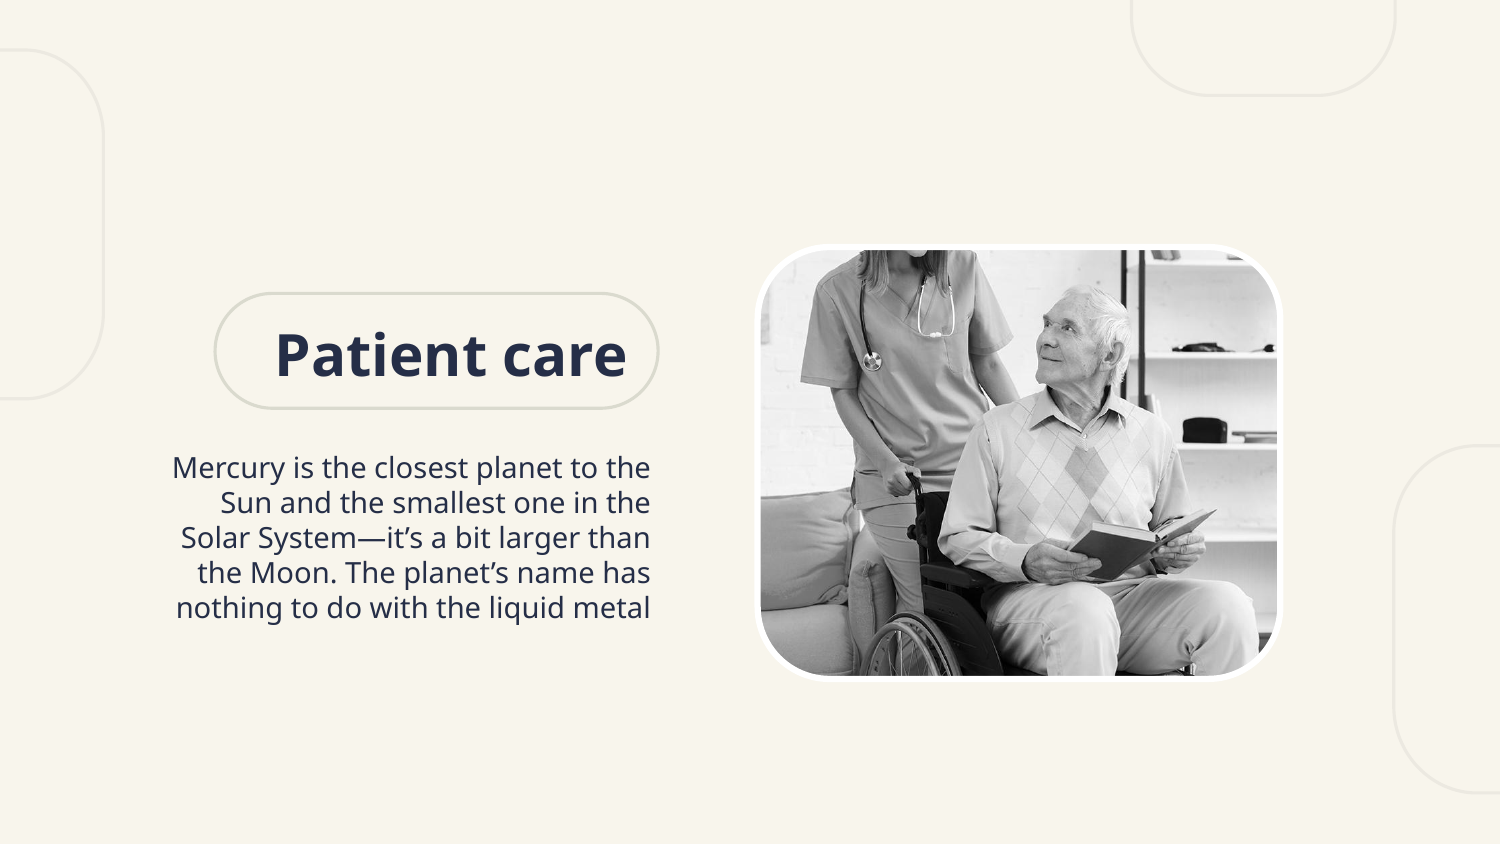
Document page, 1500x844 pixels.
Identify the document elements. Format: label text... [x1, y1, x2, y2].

title Patient care [199, 305, 643, 400]
subtitle Mercury is the closest planet to the Sun and the smallest one in the Solar System—it’s a bit larger than the Moon. The planet’s name has nothing to do with the liquid metal [143, 426, 667, 647]
text_box [242, 400, 631, 409]
text_box [237, 293, 636, 305]
picture [757, 246, 1281, 680]
text_box [643, 312, 659, 390]
